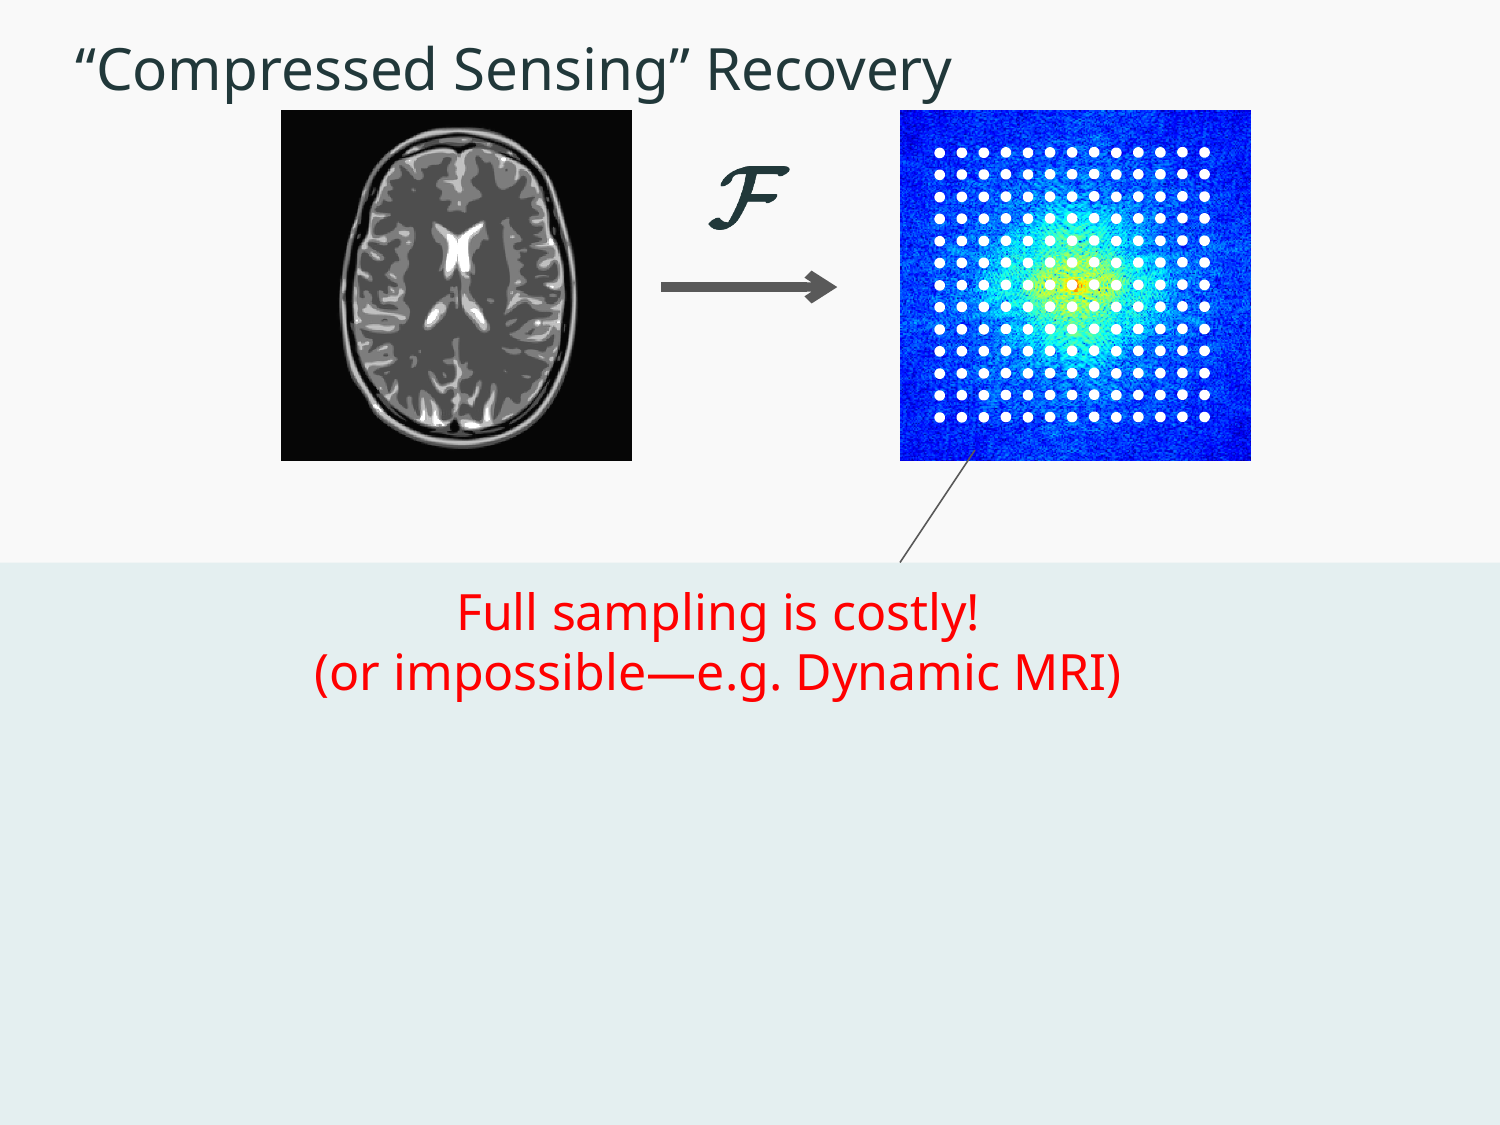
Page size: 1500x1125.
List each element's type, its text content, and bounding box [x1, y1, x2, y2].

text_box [899, 449, 976, 563]
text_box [937, 149, 1207, 420]
picture [708, 166, 790, 230]
picture [281, 110, 633, 462]
text_box [0, 562, 1500, 1125]
text_box Full sampling is costly! (or impossible—e.g. Dynamic MRI) [299, 572, 1137, 708]
text_box “Compressed Sensing” Recovery [59, 0, 1410, 135]
picture [899, 110, 1251, 462]
